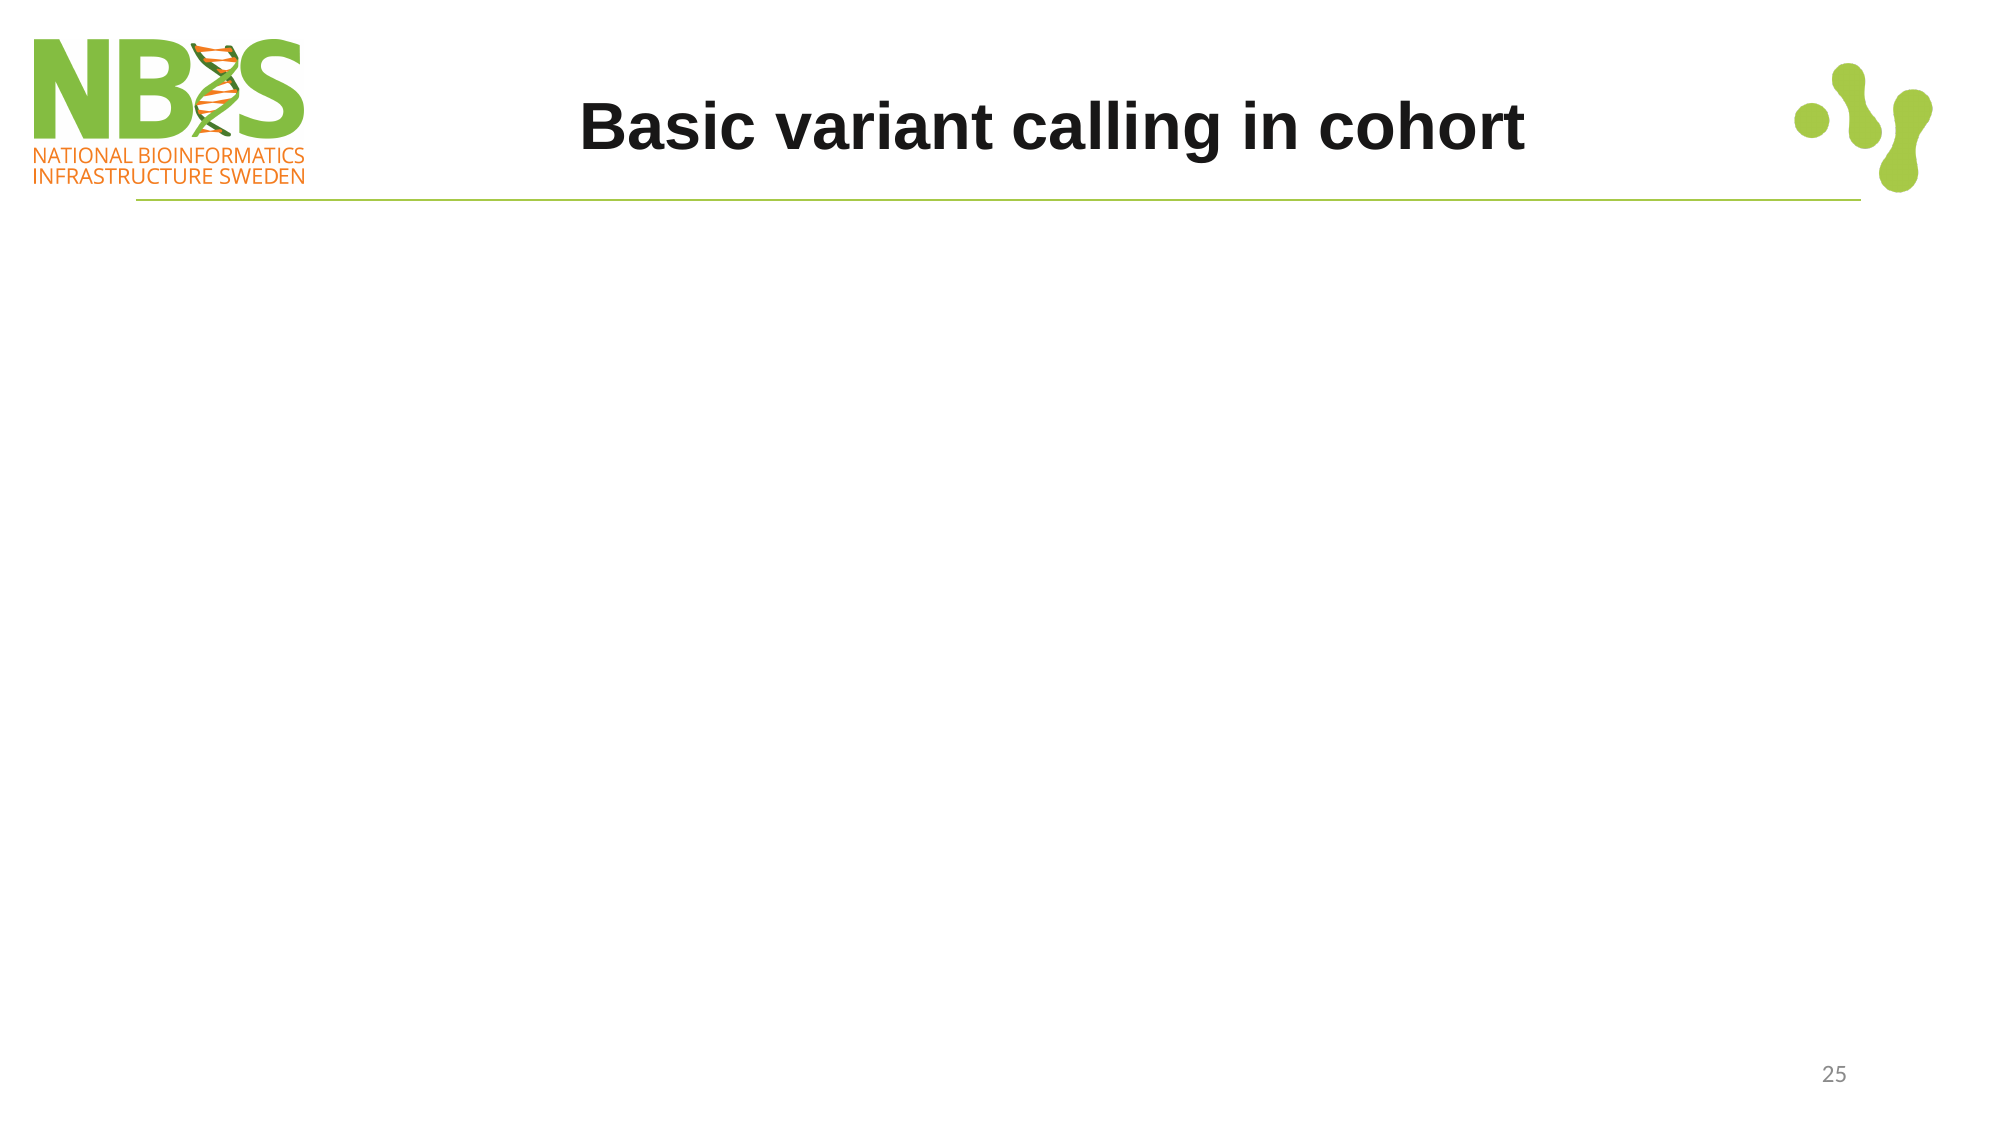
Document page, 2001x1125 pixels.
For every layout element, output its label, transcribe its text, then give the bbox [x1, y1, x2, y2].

slide_number 25 [1412, 1042, 1863, 1103]
picture [1790, 59, 1935, 196]
title Basic variant calling in cohort [404, 59, 1703, 197]
picture [34, 39, 304, 184]
